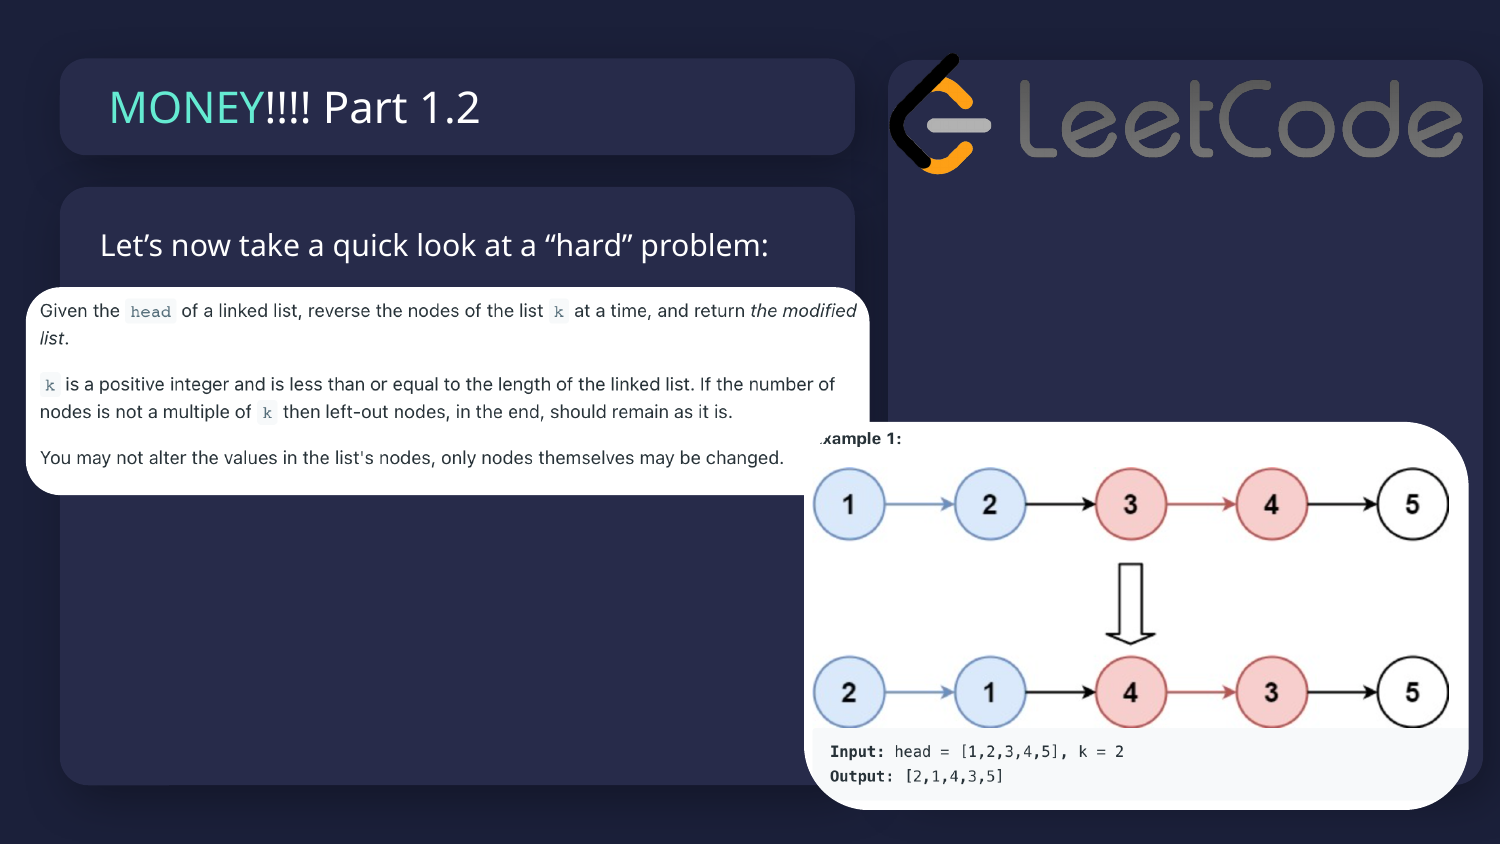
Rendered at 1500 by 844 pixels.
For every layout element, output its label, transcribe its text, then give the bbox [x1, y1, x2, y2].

title MONEY!!!! Part 1.2 [93, 59, 822, 153]
picture [887, 0, 1500, 243]
text_box [888, 250, 1484, 779]
picture [25, 286, 1469, 811]
text_box Let’s now take a quick look at a “hard” problem: [85, 211, 839, 285]
